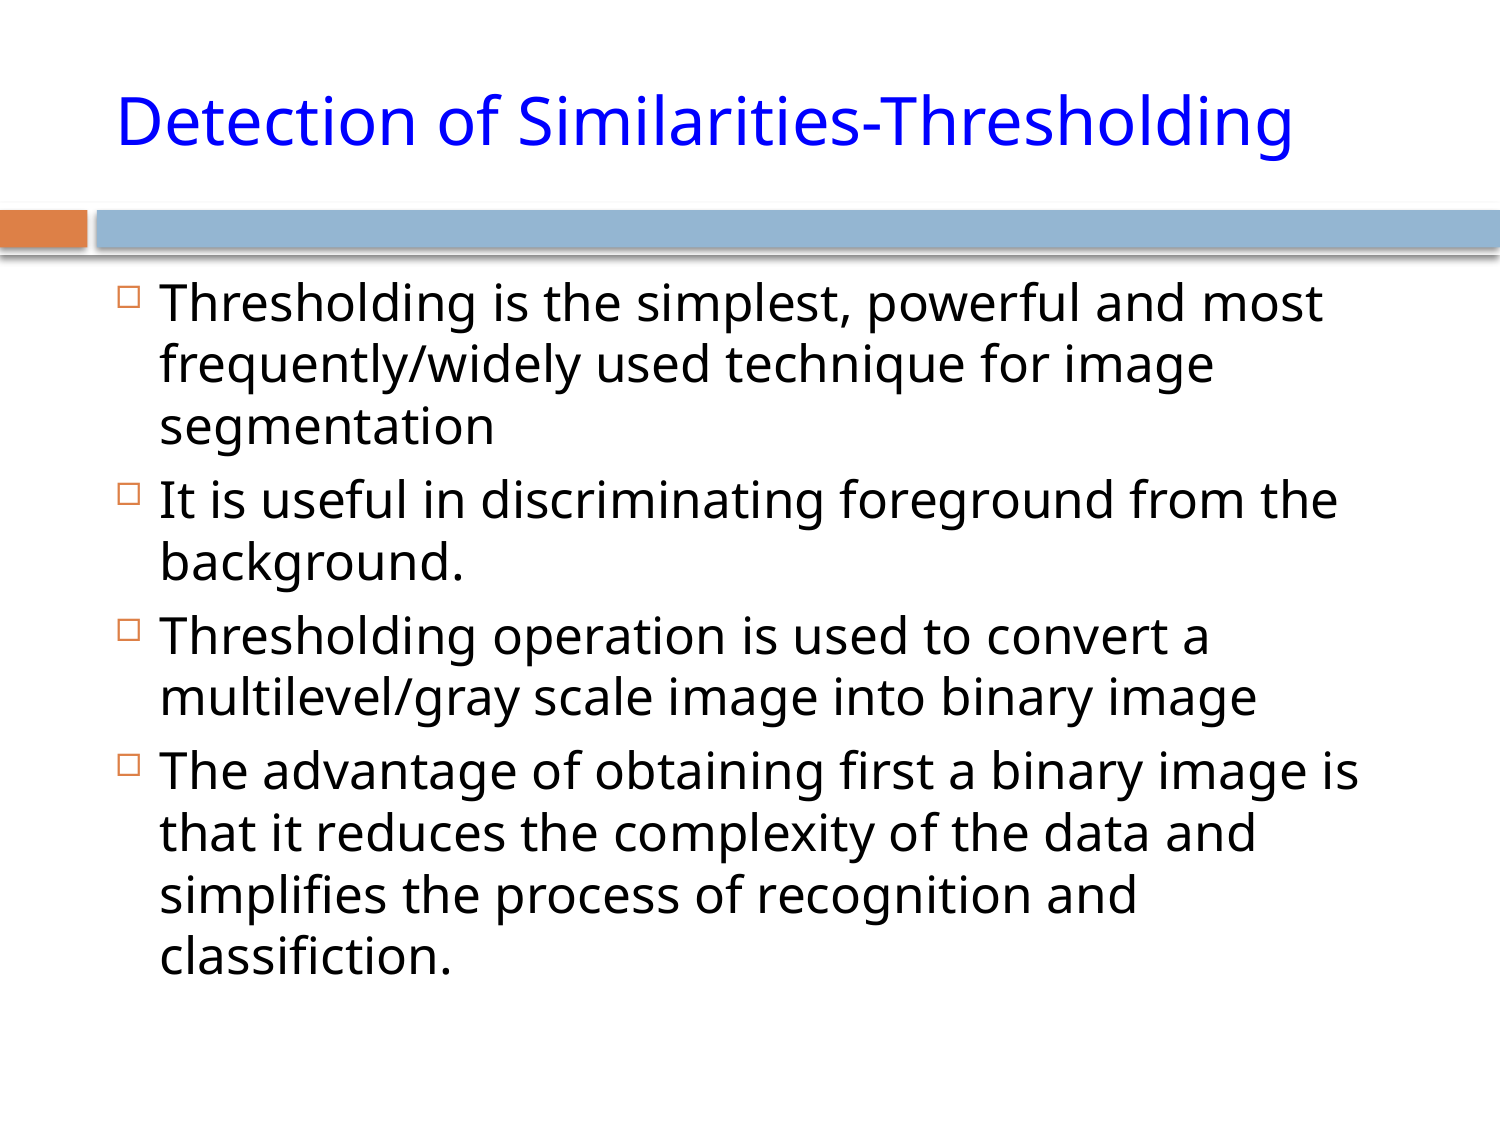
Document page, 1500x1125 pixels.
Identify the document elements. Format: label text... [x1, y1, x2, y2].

list Thresholding is the simplest, powerful and most frequently/widely used technique for image segmentation It is useful in discriminating foreground from the background. Thresholding operation is used to convert a multilevel/gray scale image into binary image The advantage of obtaining first a binary image is that it reduces the complexity of the data and simplifies the process of recognition and classifiction. [100, 262, 1438, 1000]
title Detection of Similarities-Thresholding [100, 37, 1438, 200]
